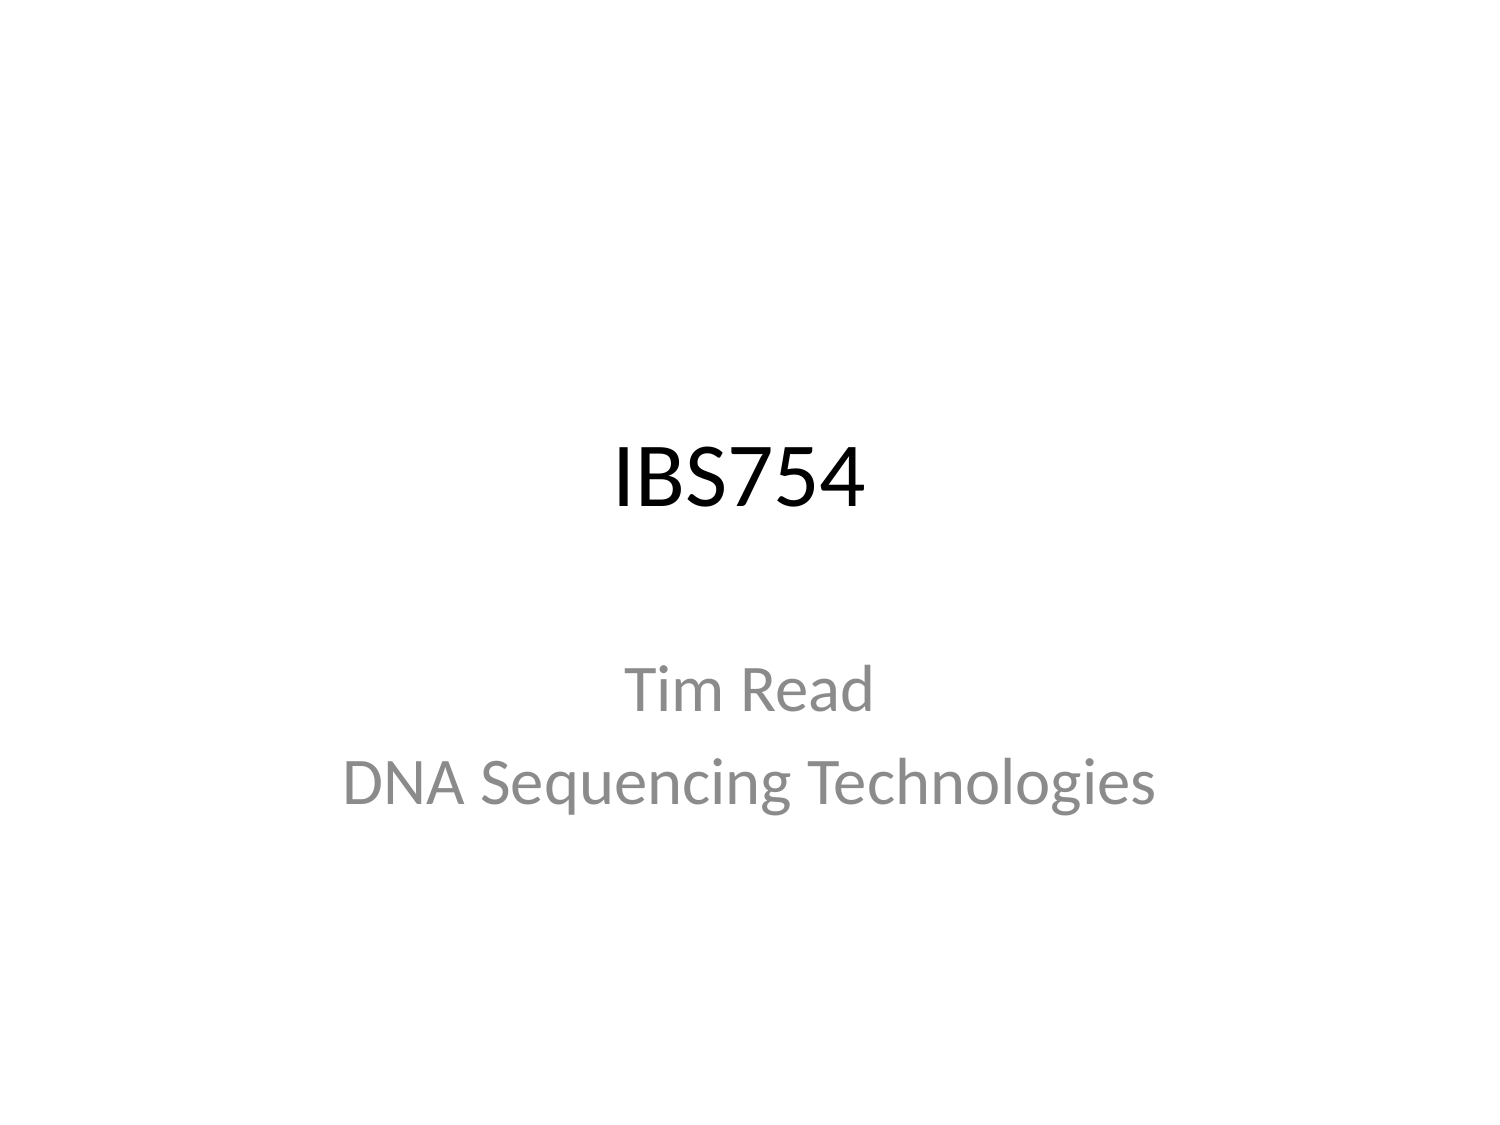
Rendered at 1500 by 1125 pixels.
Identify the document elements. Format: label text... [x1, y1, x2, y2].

title IBS754 [112, 349, 1388, 591]
subtitle Tim Read DNA Sequencing Technologies [225, 637, 1275, 925]
